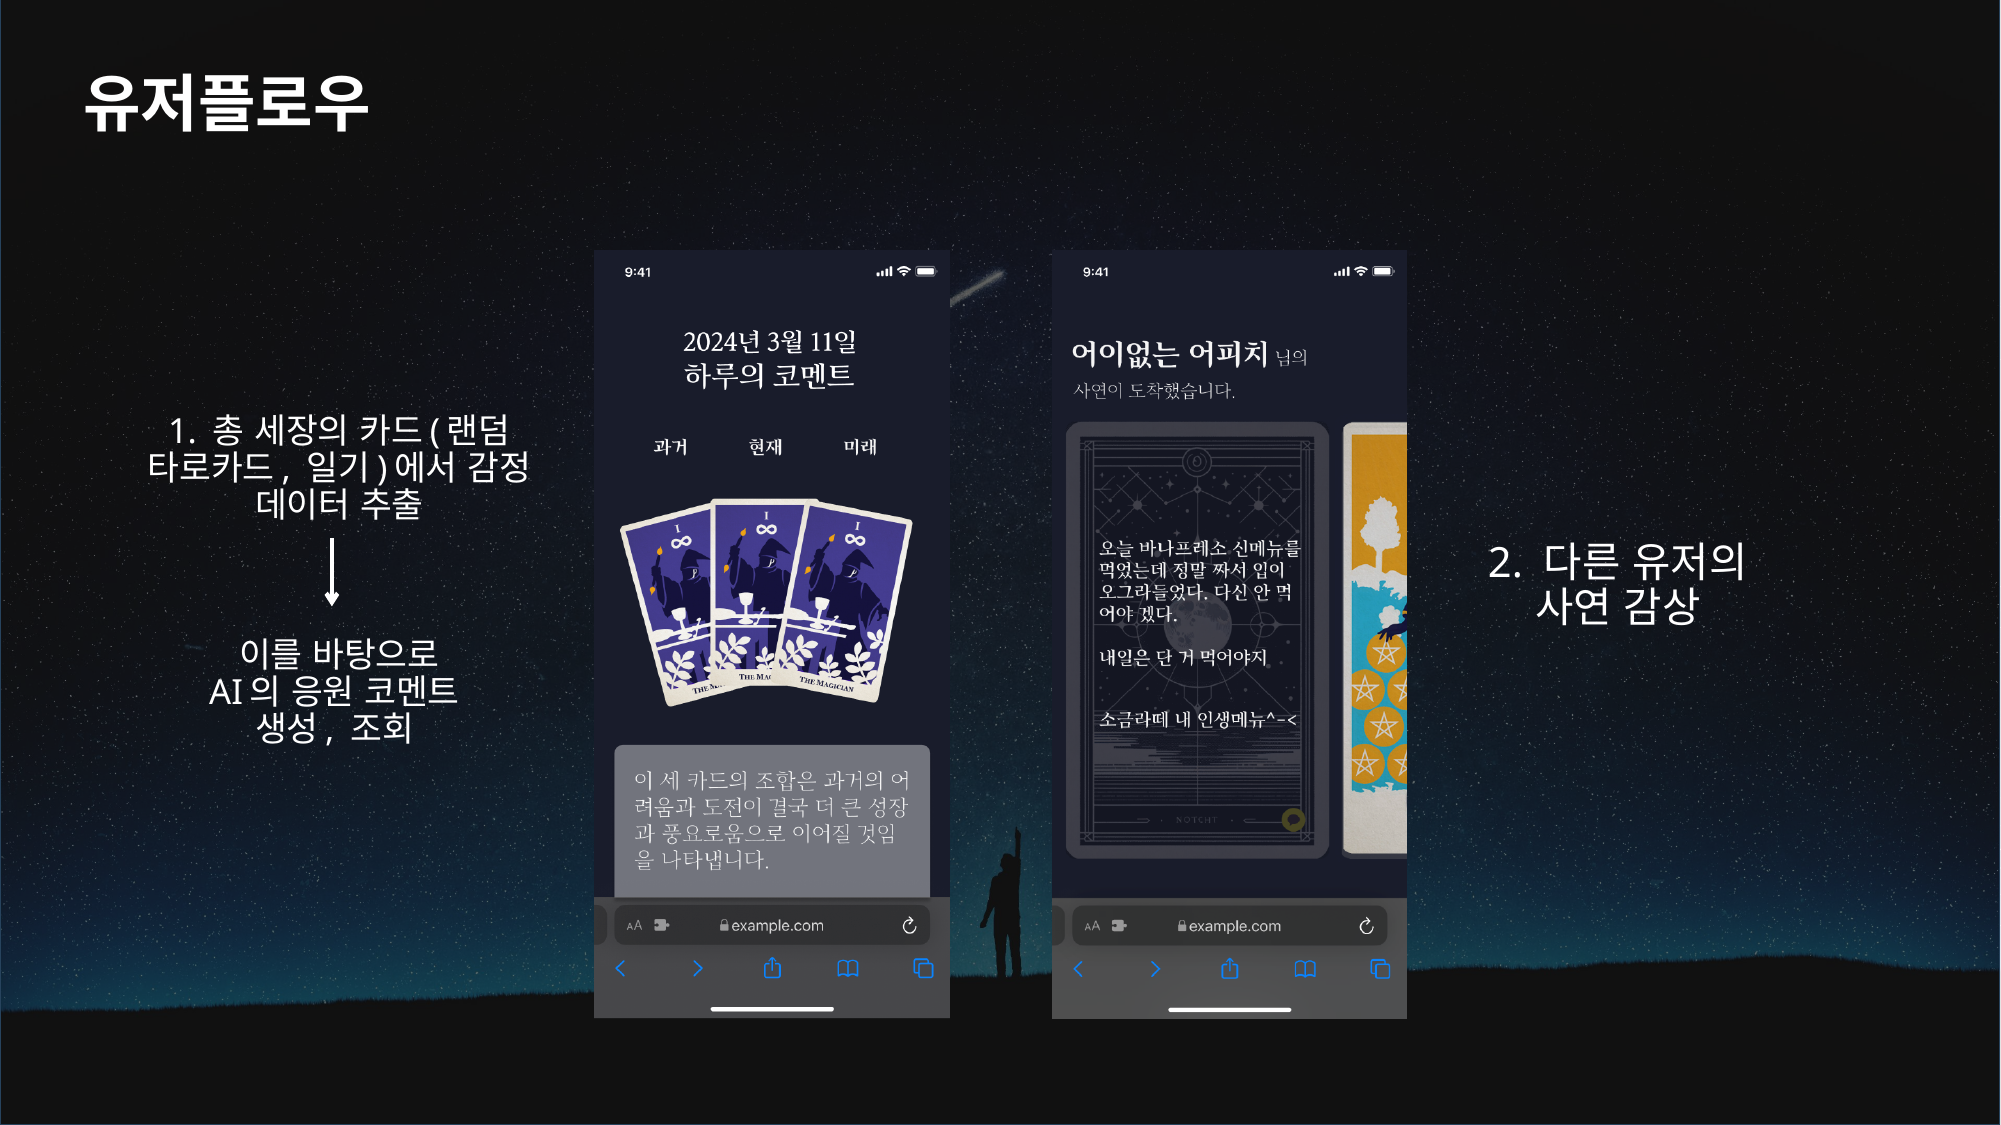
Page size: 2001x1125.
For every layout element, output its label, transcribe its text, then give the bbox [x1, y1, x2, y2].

text_box [950, 356, 1052, 754]
text_box 유저플로우 [68, 65, 416, 148]
text_box 2. 다른 유저의 사연 감상 [1407, 477, 1829, 696]
text_box [1407, 356, 1966, 754]
text_box 1. 총 세장의 카드(랜덤 타로카드, 일기)에서 감정 데이터 추출 이를 바탕으로 AI의 응원 코멘트 생성, 조회 [113, 405, 566, 758]
text_box [81, 356, 594, 754]
picture [1052, 250, 1407, 1019]
text_box [0, 0, 2000, 1125]
picture [594, 250, 950, 1019]
